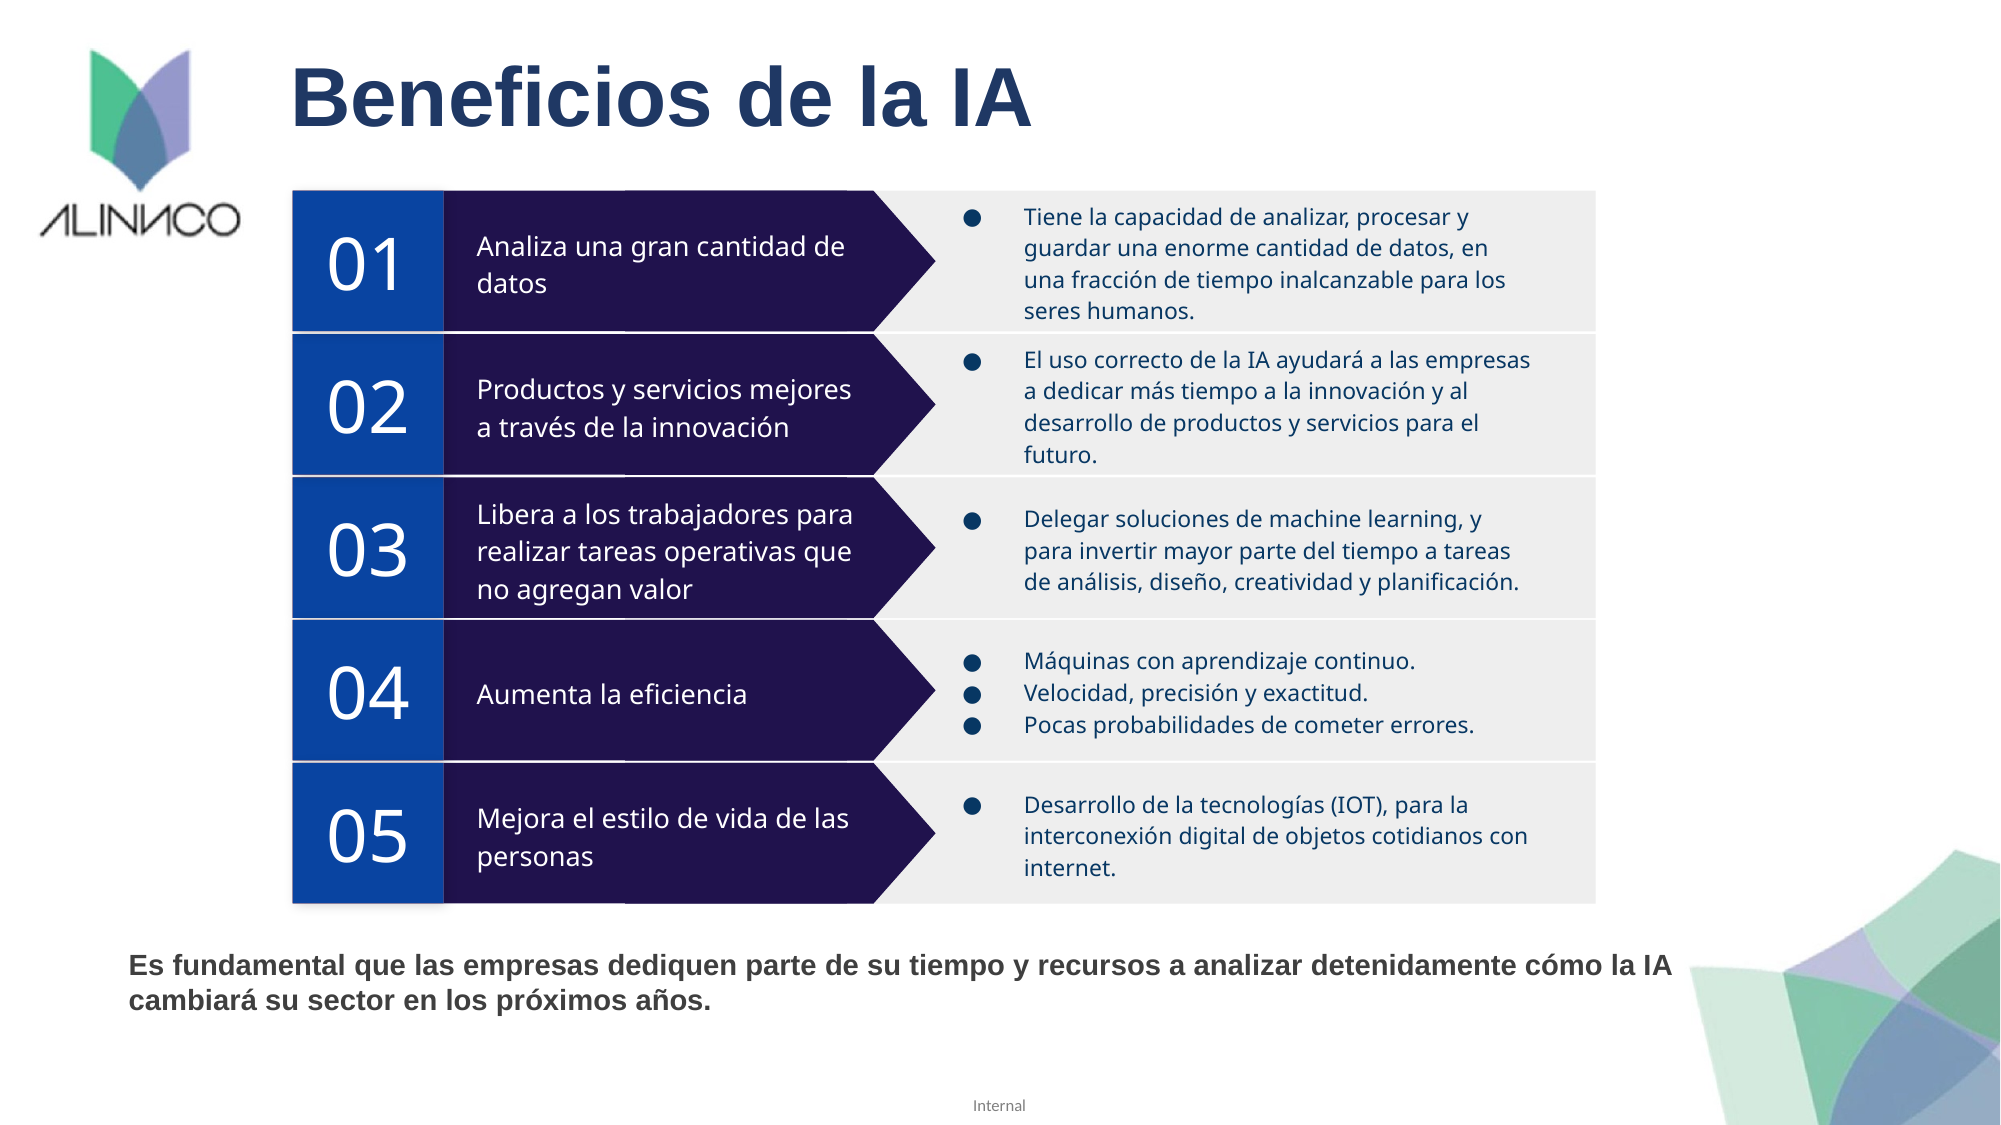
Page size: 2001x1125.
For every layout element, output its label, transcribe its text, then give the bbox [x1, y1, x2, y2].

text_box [292, 340, 1596, 476]
picture [0, 0, 2001, 1125]
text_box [292, 619, 1596, 761]
title Beneficios de la IA [275, 20, 1776, 152]
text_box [292, 190, 1596, 332]
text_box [292, 762, 1596, 904]
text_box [292, 483, 1596, 619]
text_box Es fundamental que las empresas dediquen parte de su tiempo y recursos a analizar detenidamente cómo la IA cambiará su sector en los próximos años. [113, 931, 1748, 1067]
